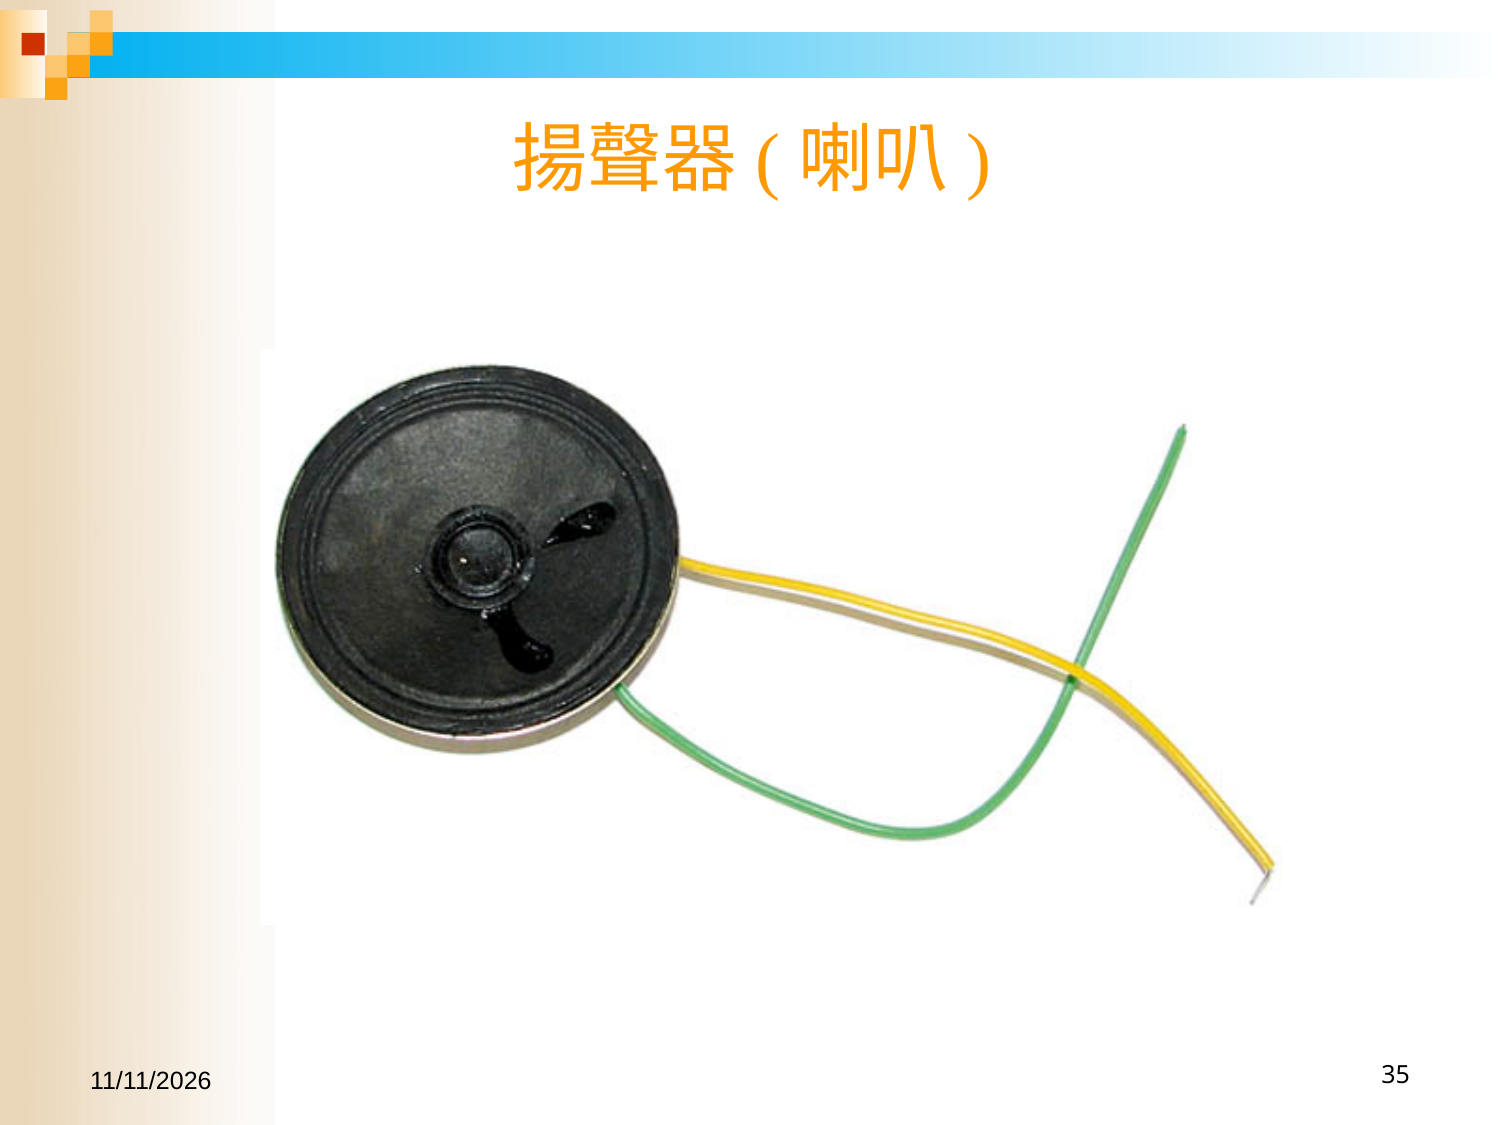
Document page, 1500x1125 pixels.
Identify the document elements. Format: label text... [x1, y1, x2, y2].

picture [260, 349, 1294, 925]
title 揚聲器(喇叭) [76, 42, 1427, 268]
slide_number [75, 1024, 425, 1103]
slide_number 35 [1074, 1025, 1425, 1100]
